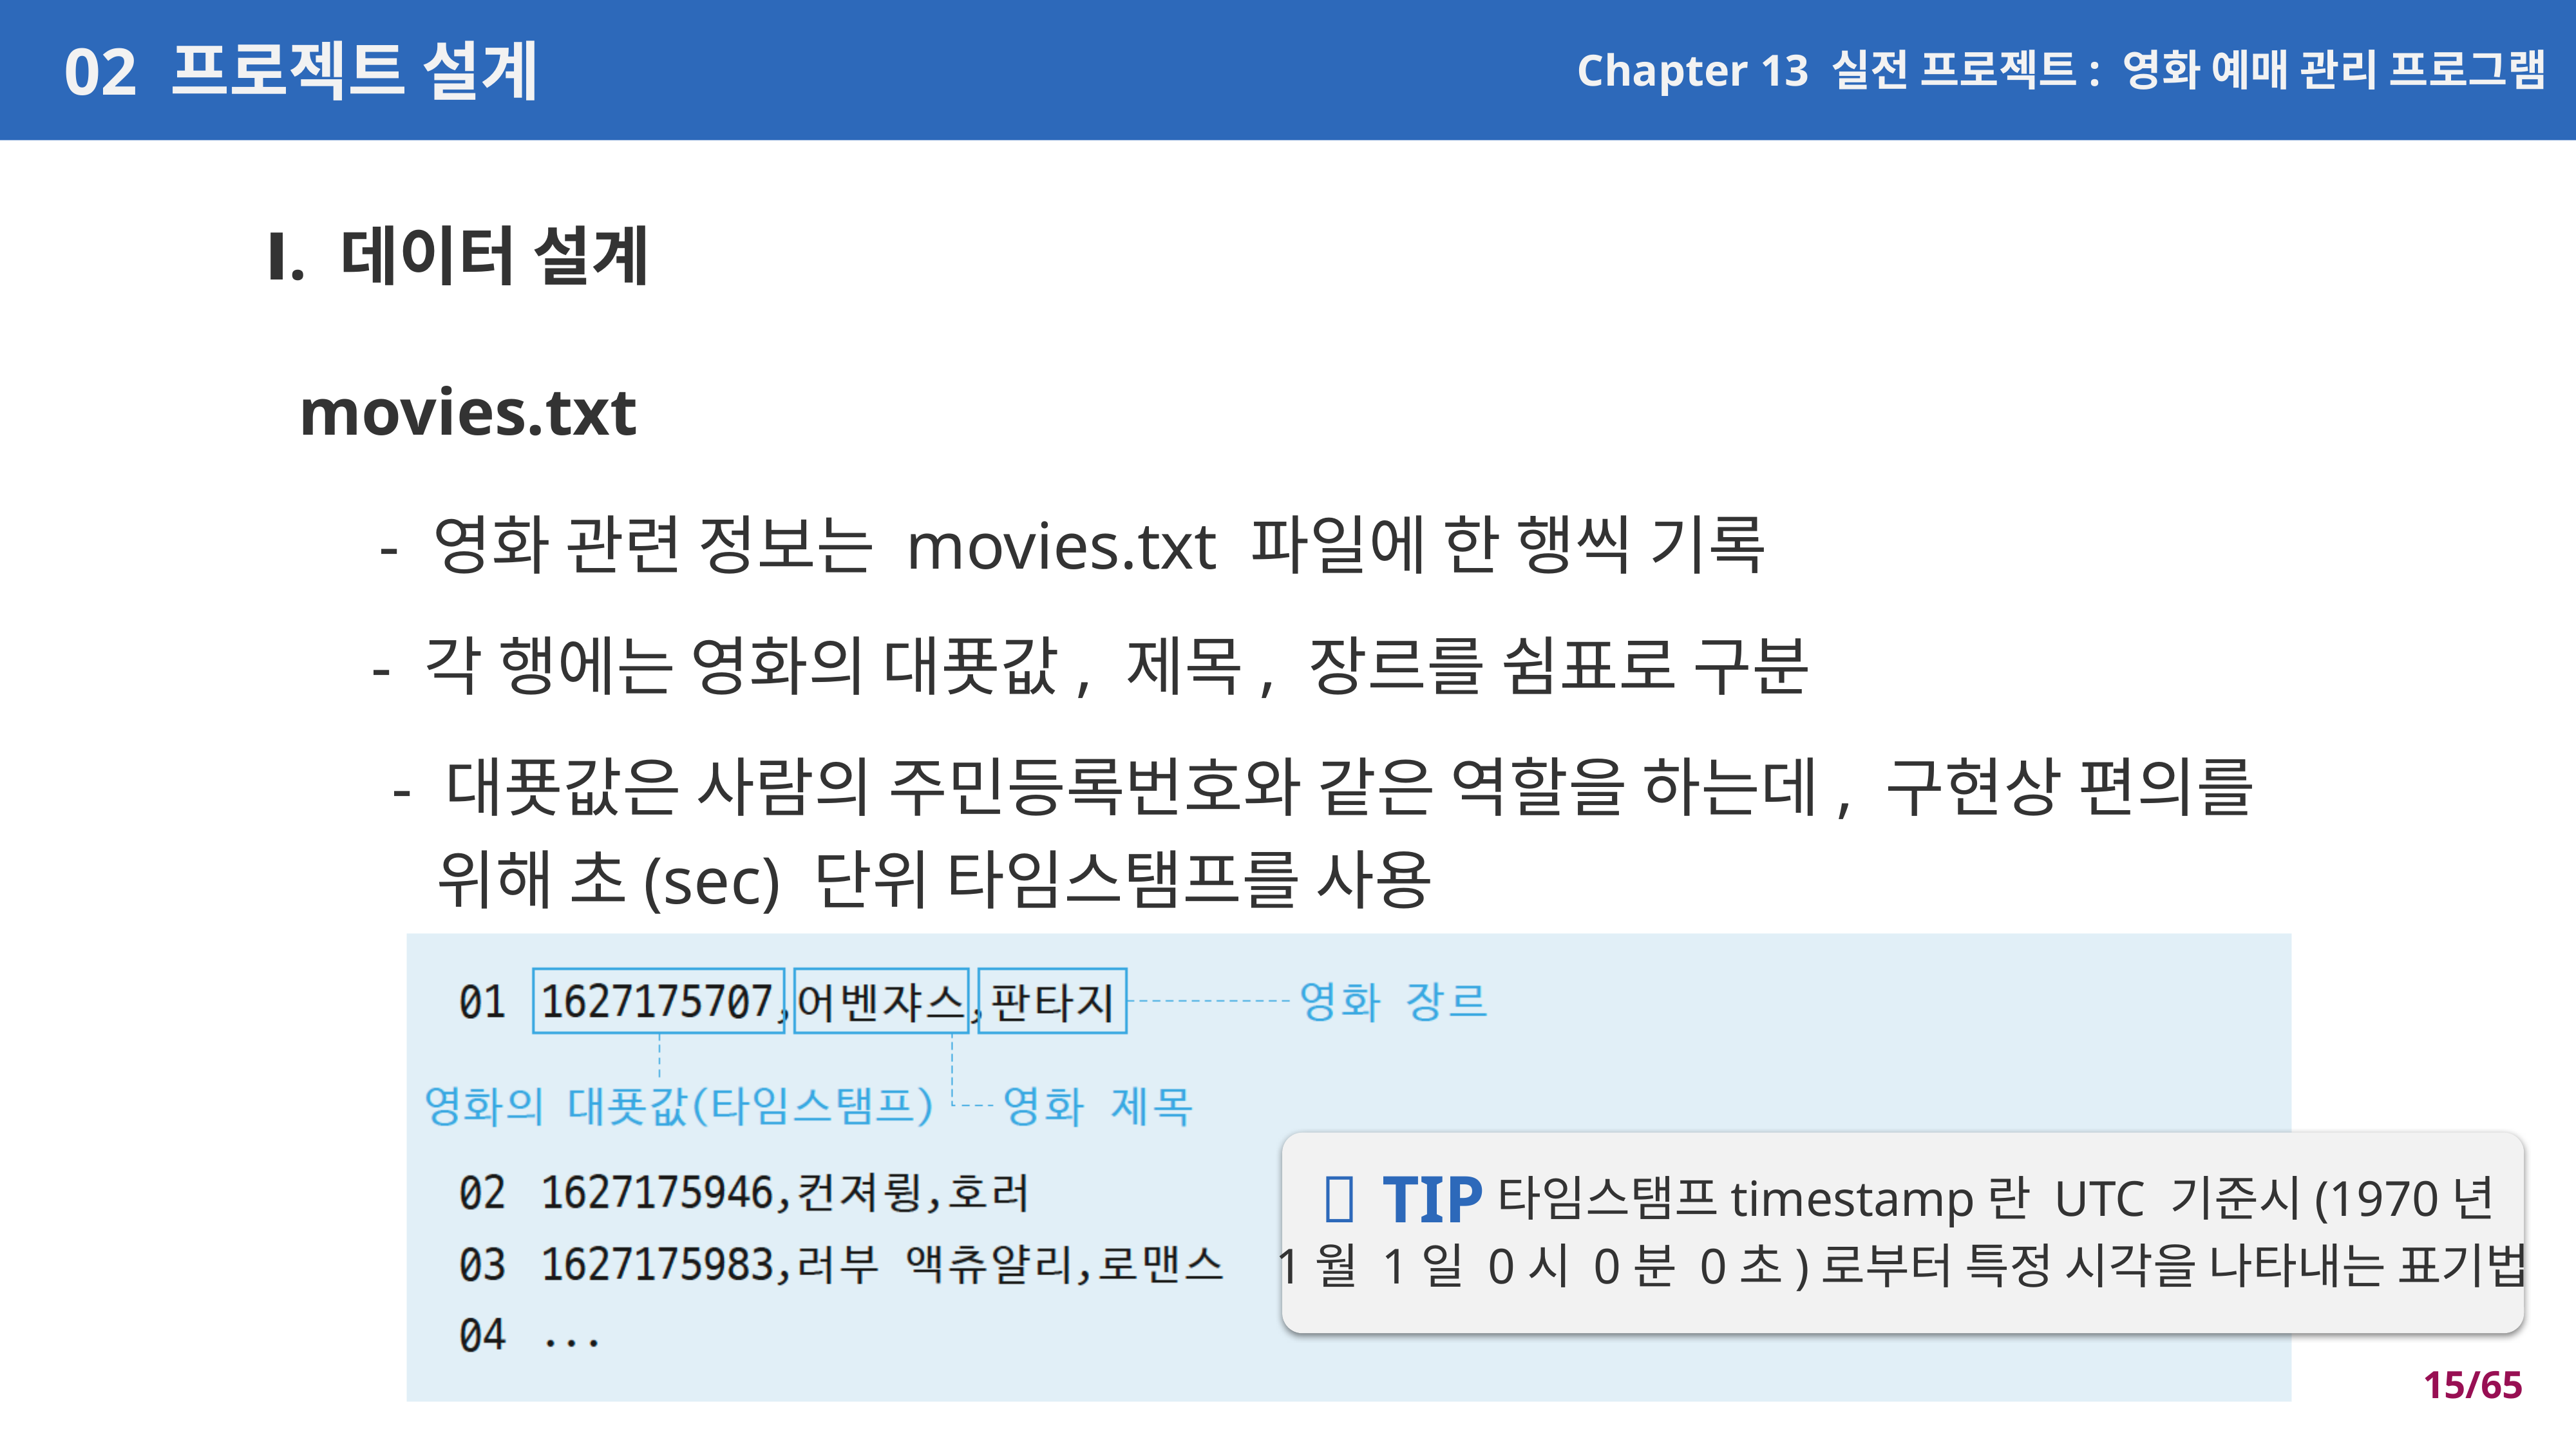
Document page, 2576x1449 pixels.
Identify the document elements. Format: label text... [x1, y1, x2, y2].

text_box - 영화 관련 정보는 movies.txt 파일에 한 행씩 기록 [372, 482, 1776, 590]
text_box - 각 행에는 영화의 대푯값, 제목, 장르를 쉼표로 구분 [364, 602, 1819, 710]
text_box movies.txt [291, 347, 647, 456]
text_box - 대푯값은 사람의 주민등록번호와 같은 역할을 하는데, 구현상 편의를 위해 초(sec) 단위 타임스탬프를 사용 [384, 724, 2264, 925]
text_box Chapter 13 실전 프로젝트: 영화 예매 관리 프로그램 [1569, 35, 2556, 102]
text_box Ⅰ. 데이터 설계 [258, 207, 659, 300]
text_box 02 프로젝트 설계 [57, 23, 548, 115]
picture [404, 931, 2295, 1405]
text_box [1282, 1132, 2524, 1334]
text_box [0, 0, 2576, 140]
